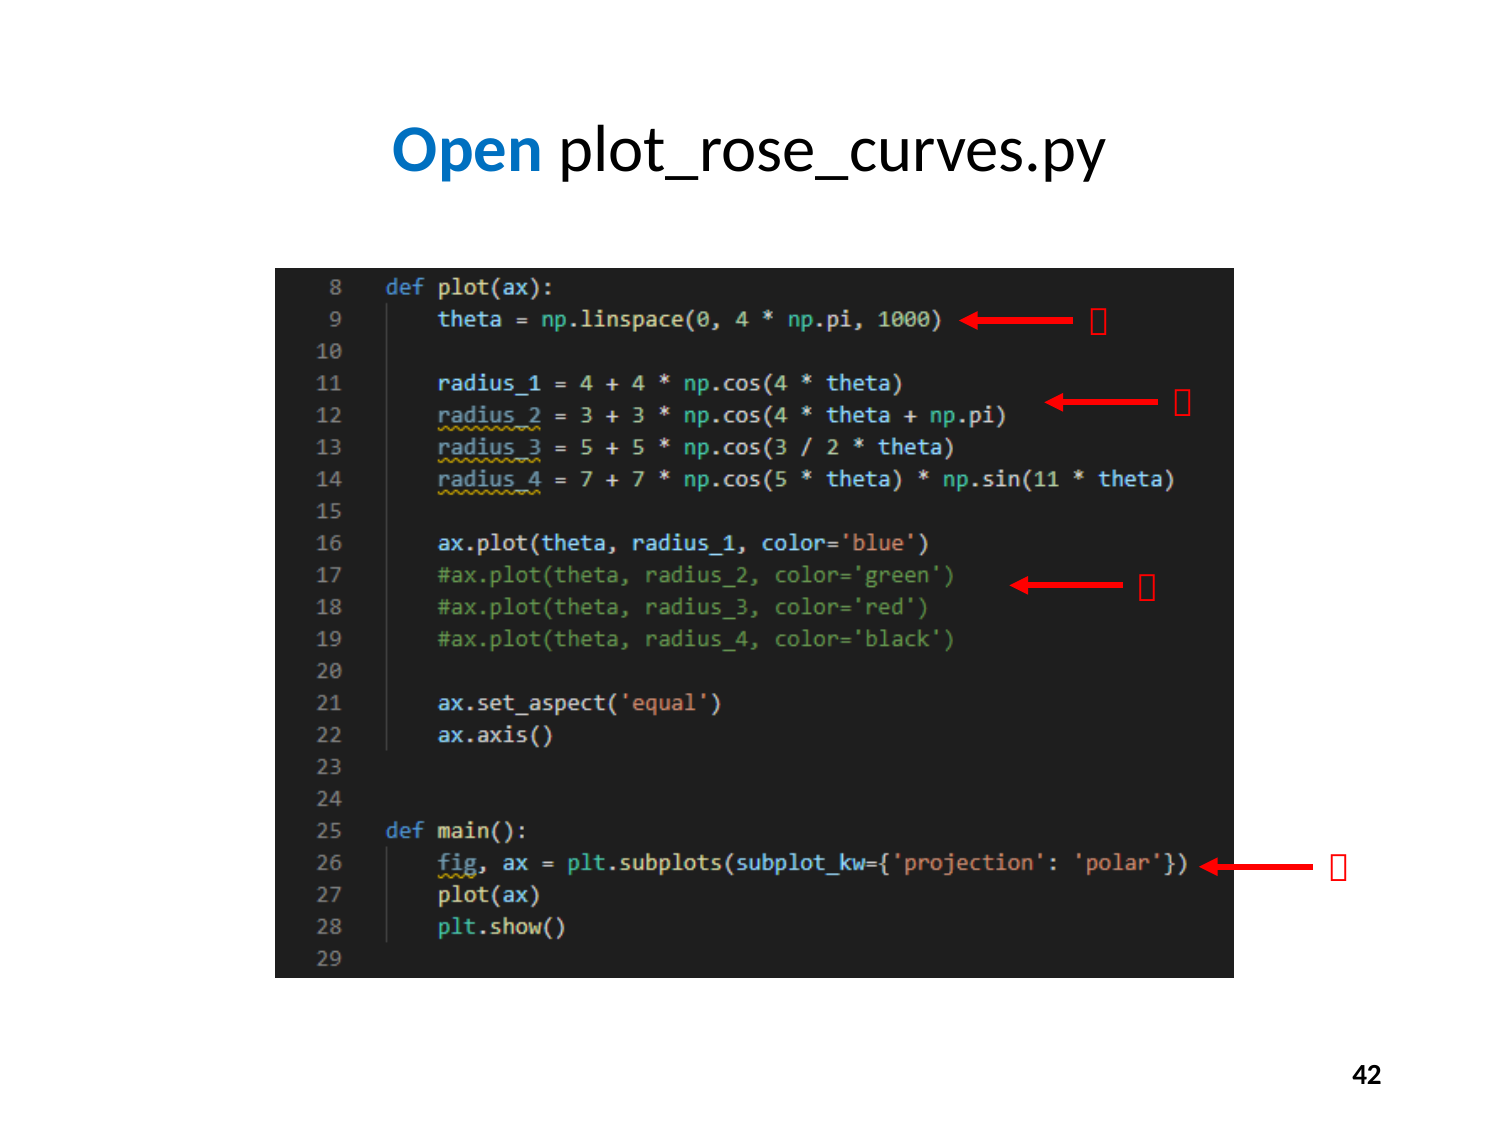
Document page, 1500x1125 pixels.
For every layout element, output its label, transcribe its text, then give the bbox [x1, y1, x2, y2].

picture [275, 268, 1234, 978]
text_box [1198, 836, 1376, 897]
title Open plot_rose_curves.py [103, 59, 1397, 241]
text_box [1044, 371, 1220, 433]
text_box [1009, 556, 1184, 618]
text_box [958, 290, 1136, 351]
slide_number 42 [1059, 1042, 1397, 1103]
